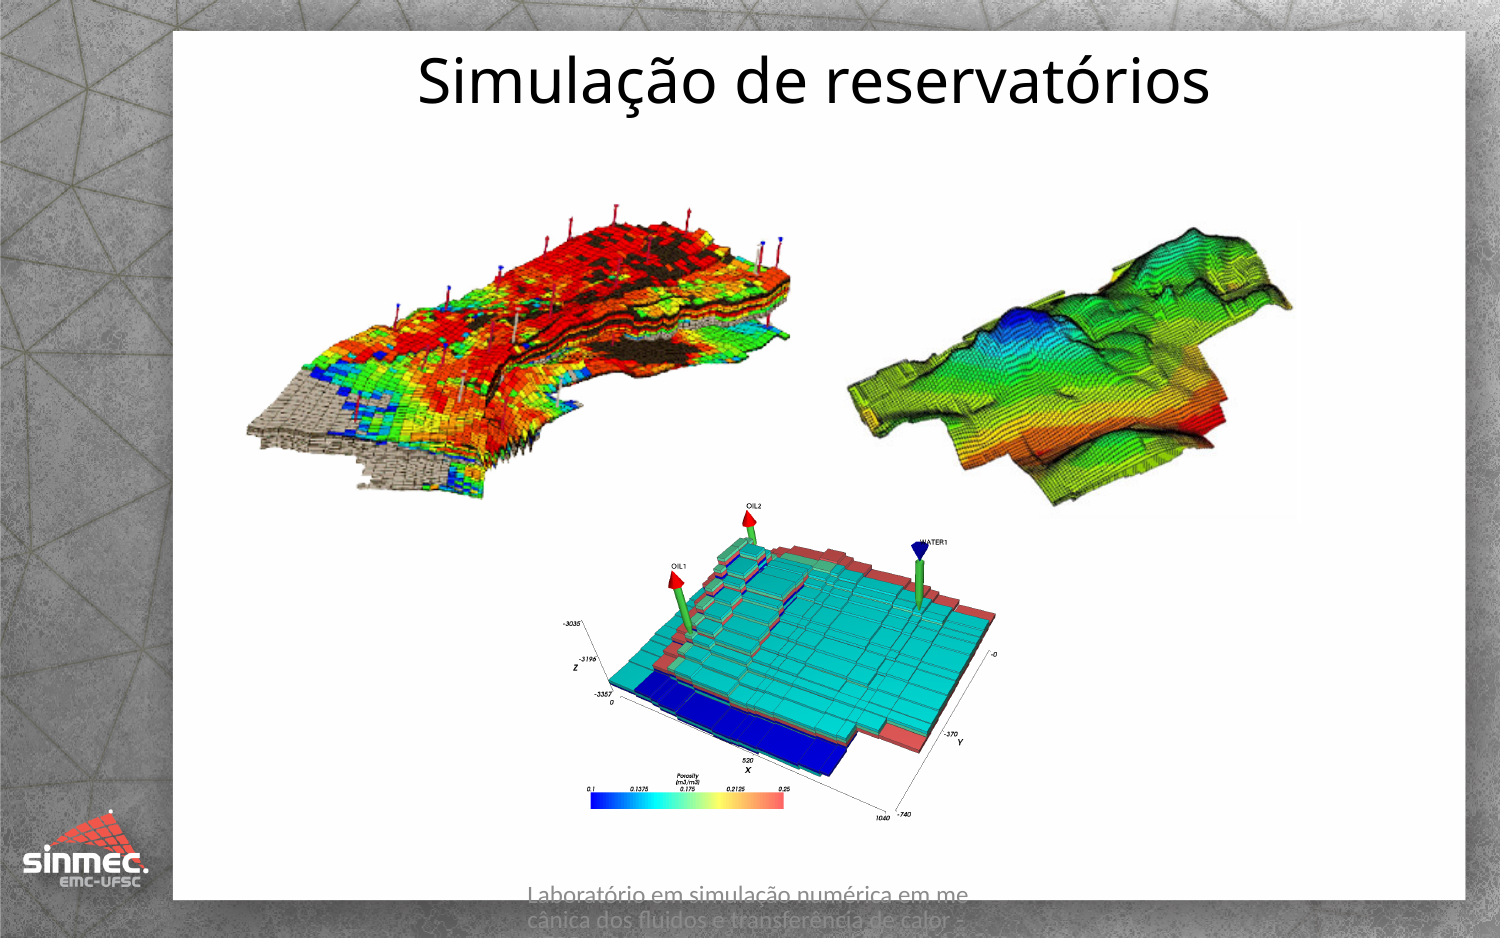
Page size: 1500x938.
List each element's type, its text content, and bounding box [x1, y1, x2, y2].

picture [0, 0, 1500, 938]
title Simulação de reservatórios [171, 55, 1459, 103]
footer Laboratório em simulação numérica em mecânica dos fluidos e transferência de calor - UFSC [512, 868, 988, 919]
